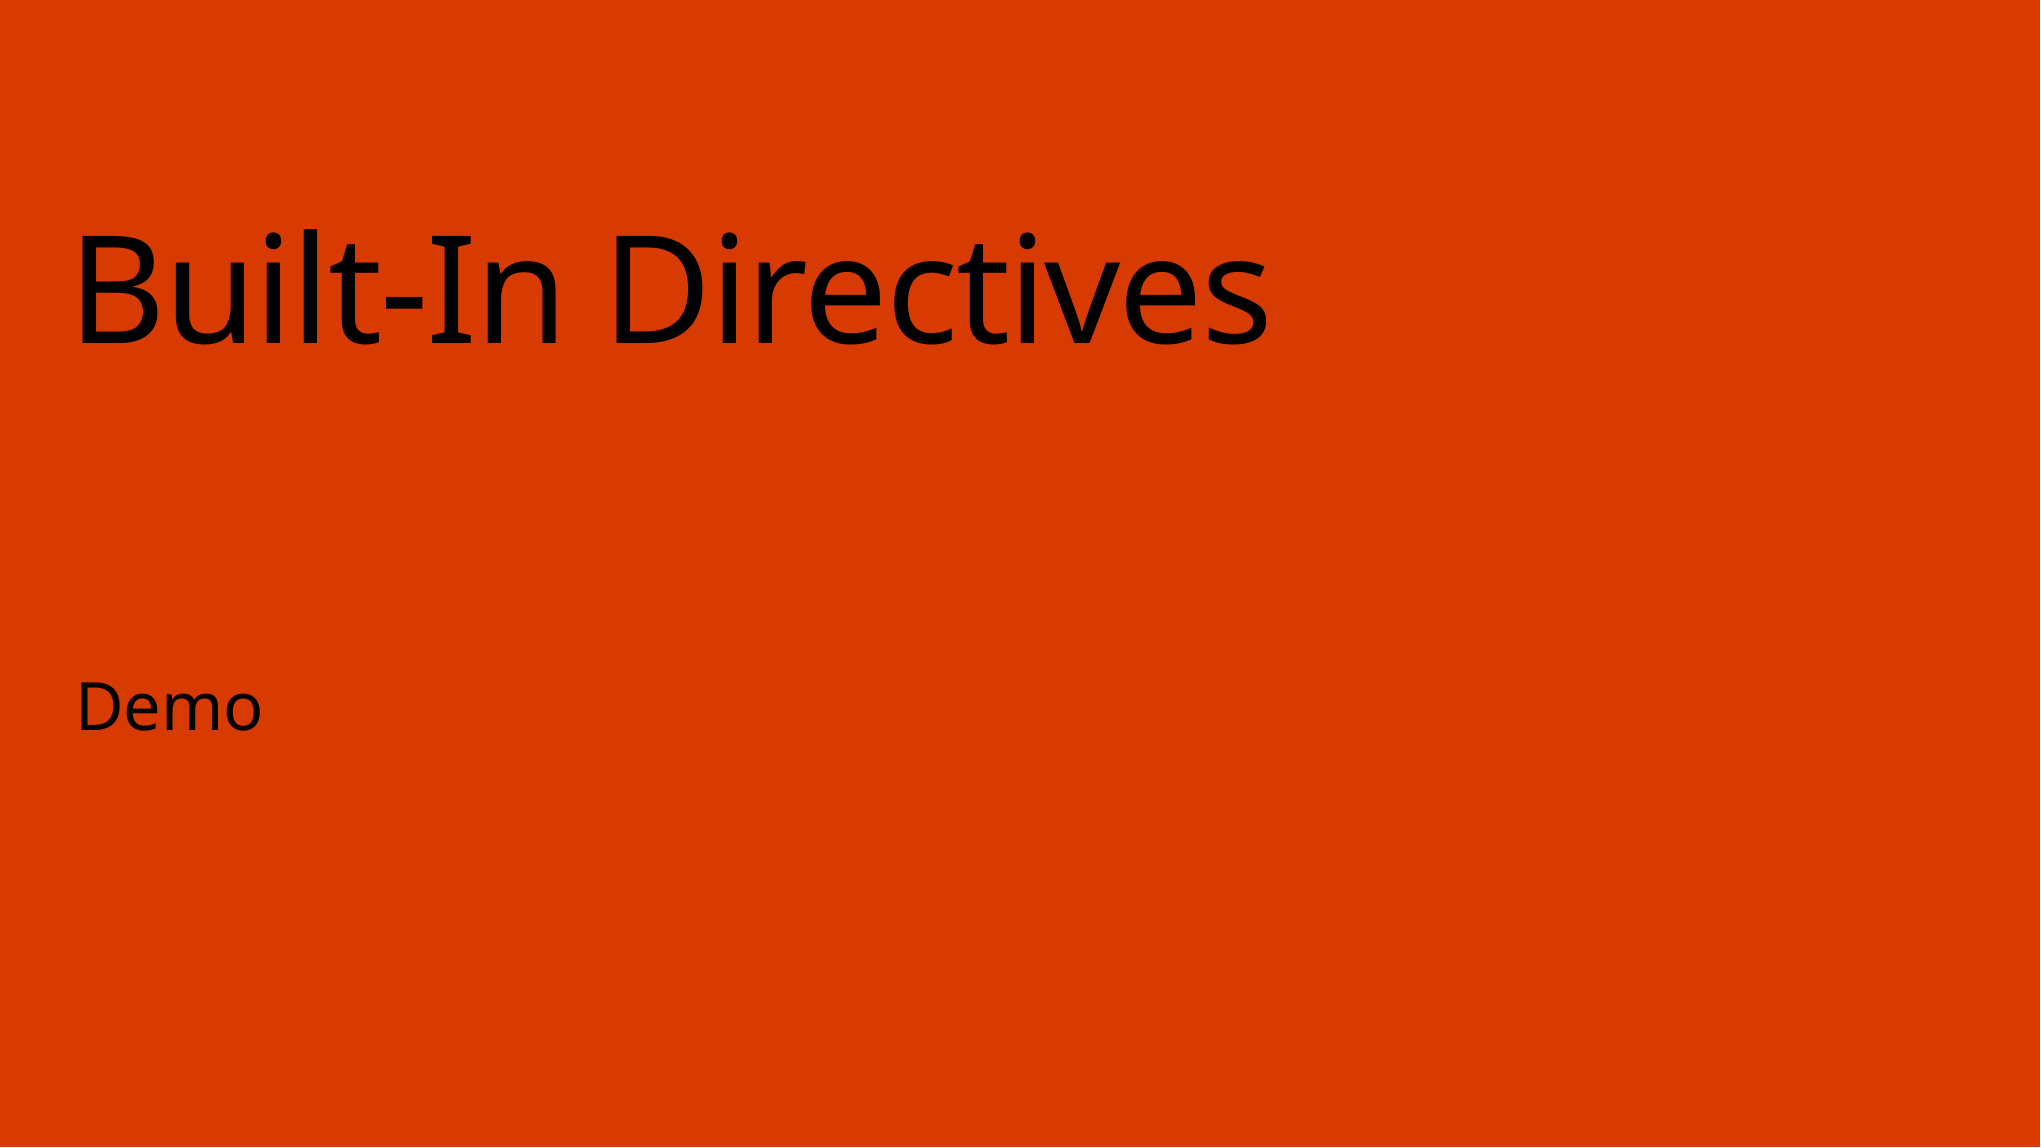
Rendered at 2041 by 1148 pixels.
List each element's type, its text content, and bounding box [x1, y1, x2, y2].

list Demo [45, 648, 1396, 770]
title Built-In Directives [45, 198, 1395, 393]
